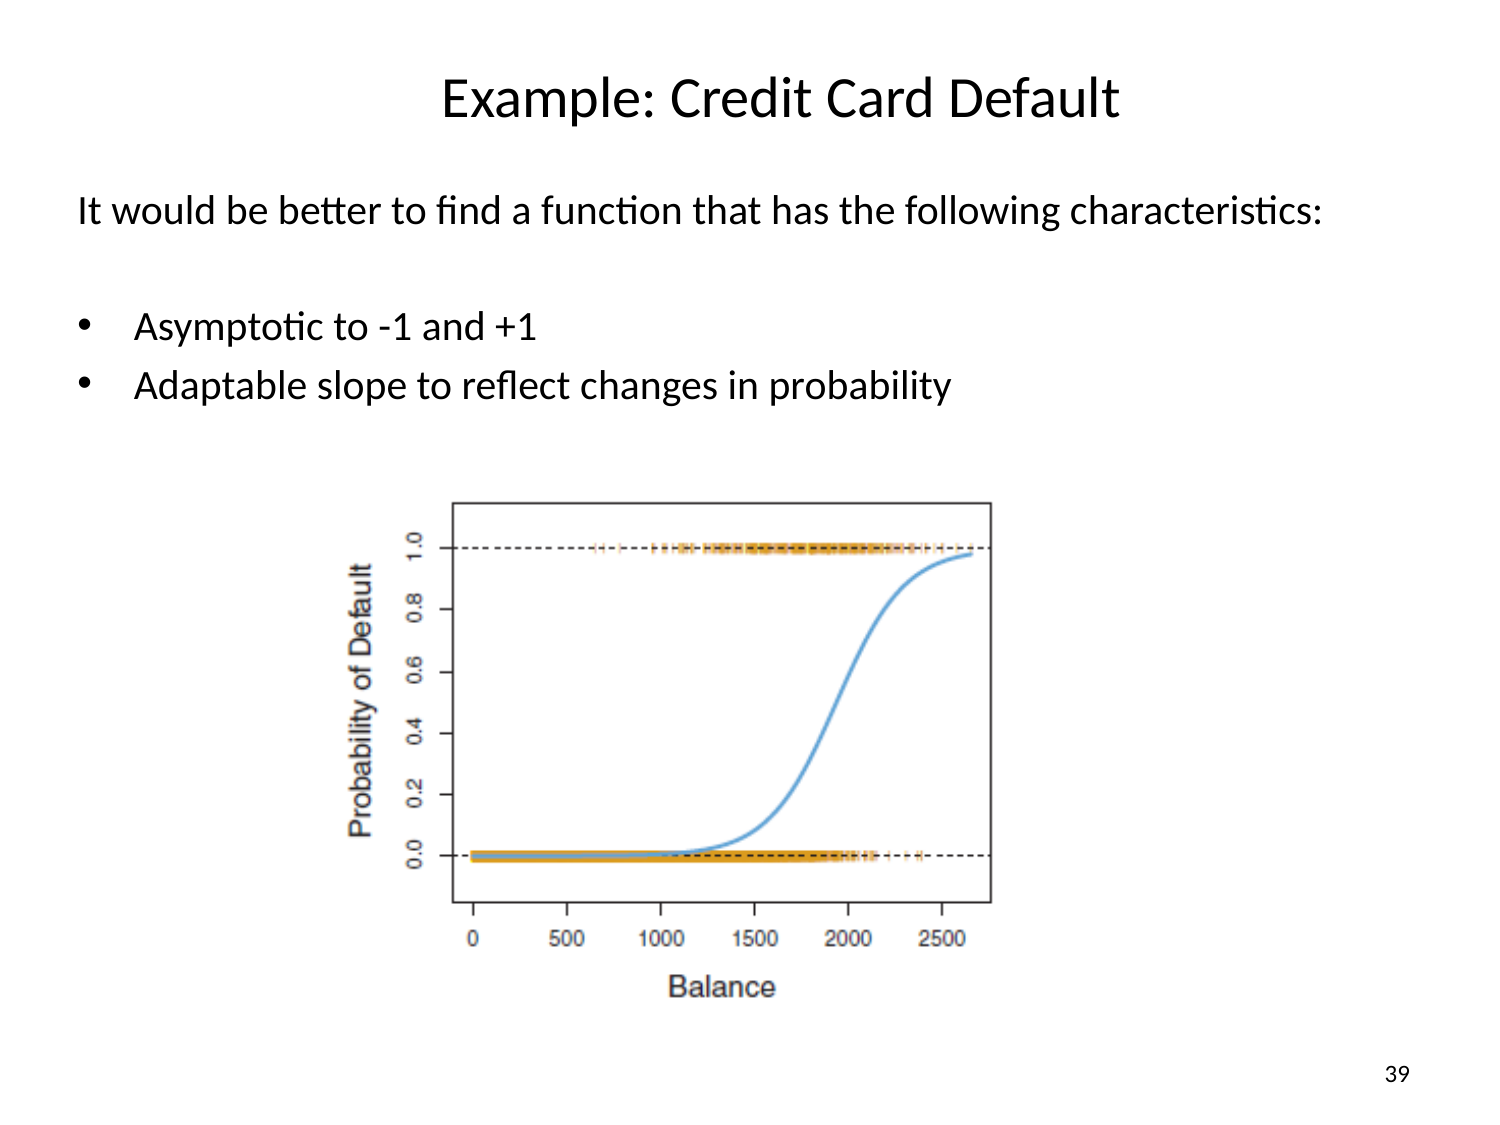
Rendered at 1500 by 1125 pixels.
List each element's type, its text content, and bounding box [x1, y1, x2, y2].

slide_number 39 [1074, 1042, 1425, 1103]
list It would be better to find a function that has the following characteristics: Asymptotic to -1 and +1 Adaptable slope to reflect changes in probability [62, 174, 1425, 1050]
picture [324, 462, 1026, 1019]
title Example: Credit Card Default [262, 0, 1300, 174]
